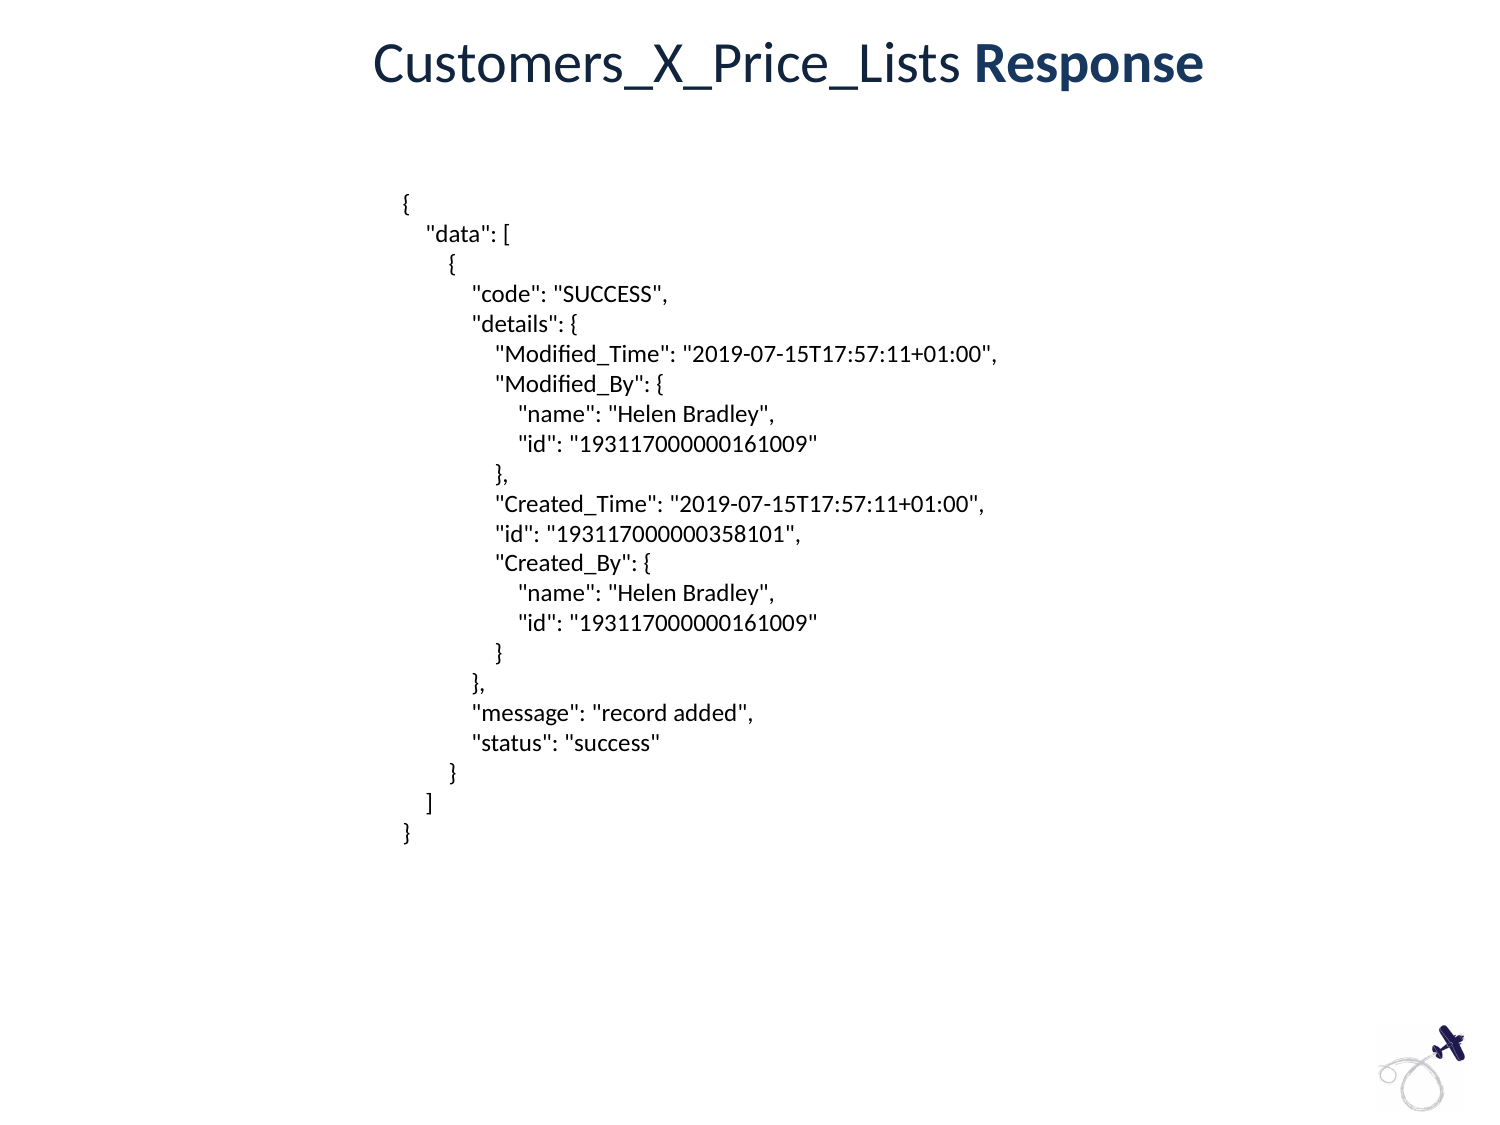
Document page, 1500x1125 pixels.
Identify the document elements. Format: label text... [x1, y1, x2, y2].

text_box { "data": [ { "code": "SUCCESS", "details": { "Modified_Time": "2019-07-15T17:57:11+01:00", "Modified_By": { "name": "Helen Bradley", "id": "193117000000161009" }, "Created_Time": "2019-07-15T17:57:11+01:00", "id": "193117000000358101", "Created_By": { "name": "Helen Bradley", "id": "193117000000161009" } }, "message": "record added", "status": "success" } ] } [387, 180, 1197, 854]
picture [1376, 1025, 1465, 1112]
text_box Customers_X_Price_Lists Response [357, 17, 1222, 102]
